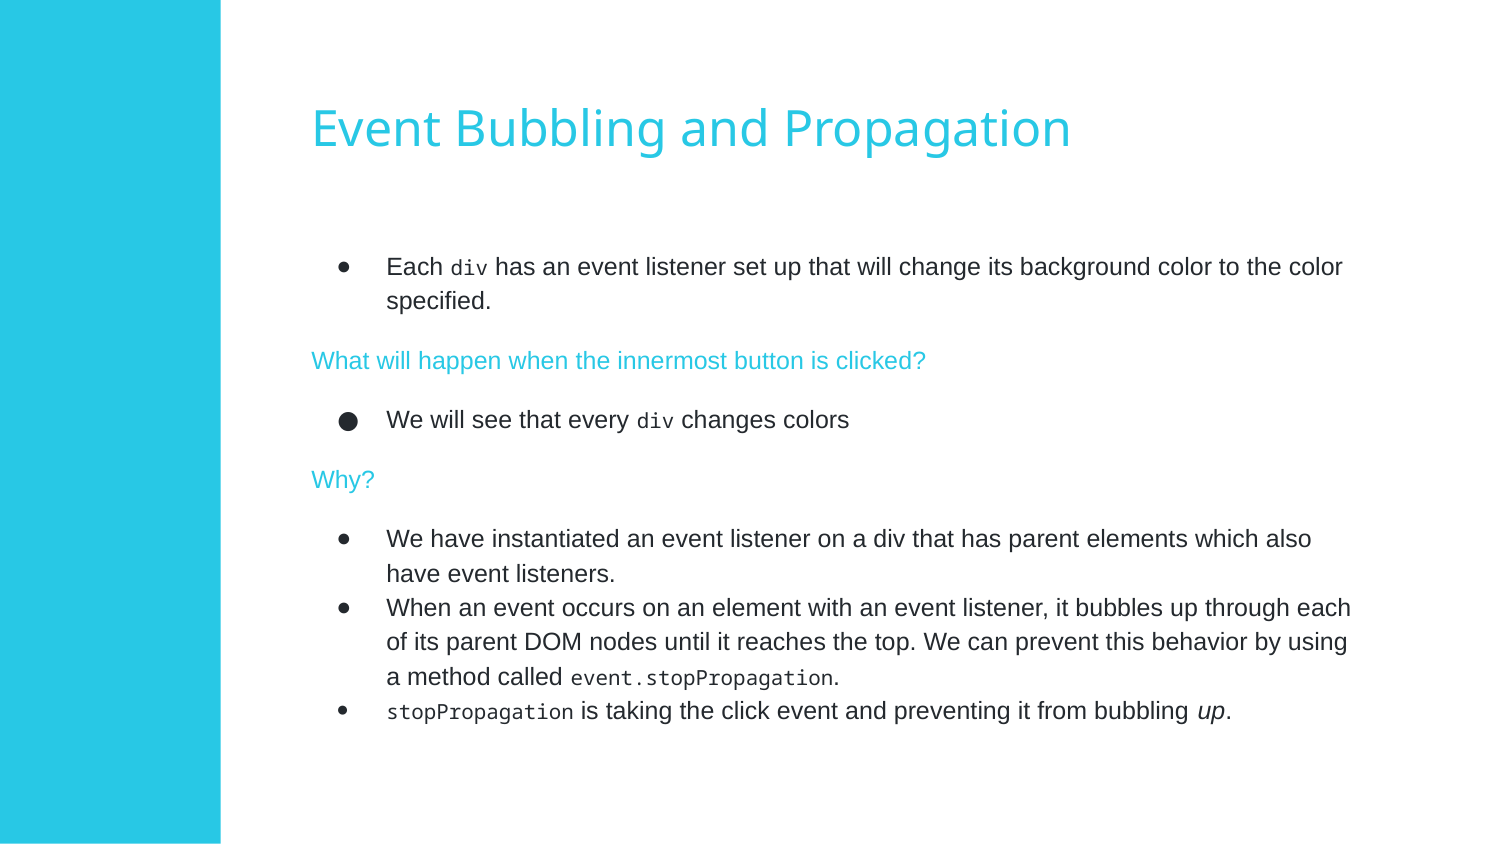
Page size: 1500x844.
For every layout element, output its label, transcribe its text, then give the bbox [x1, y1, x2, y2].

list Each div has an event listener set up that will change its background color to the color specified. What will happen when the innermost button is clicked? We will see that every div changes colors Why? We have instantiated an event listener on a div that has parent elements which also have event listeners. When an event occurs on an element with an event listener, it bubbles up through each of its parent DOM nodes until it reaches the top. We can prevent this behavior by using a method called event.stopPropagation. stopPropagation is taking the click event and preventing it from bubbling up. [296, 231, 1382, 739]
title Event Bubbling and Propagation [296, 61, 1500, 191]
